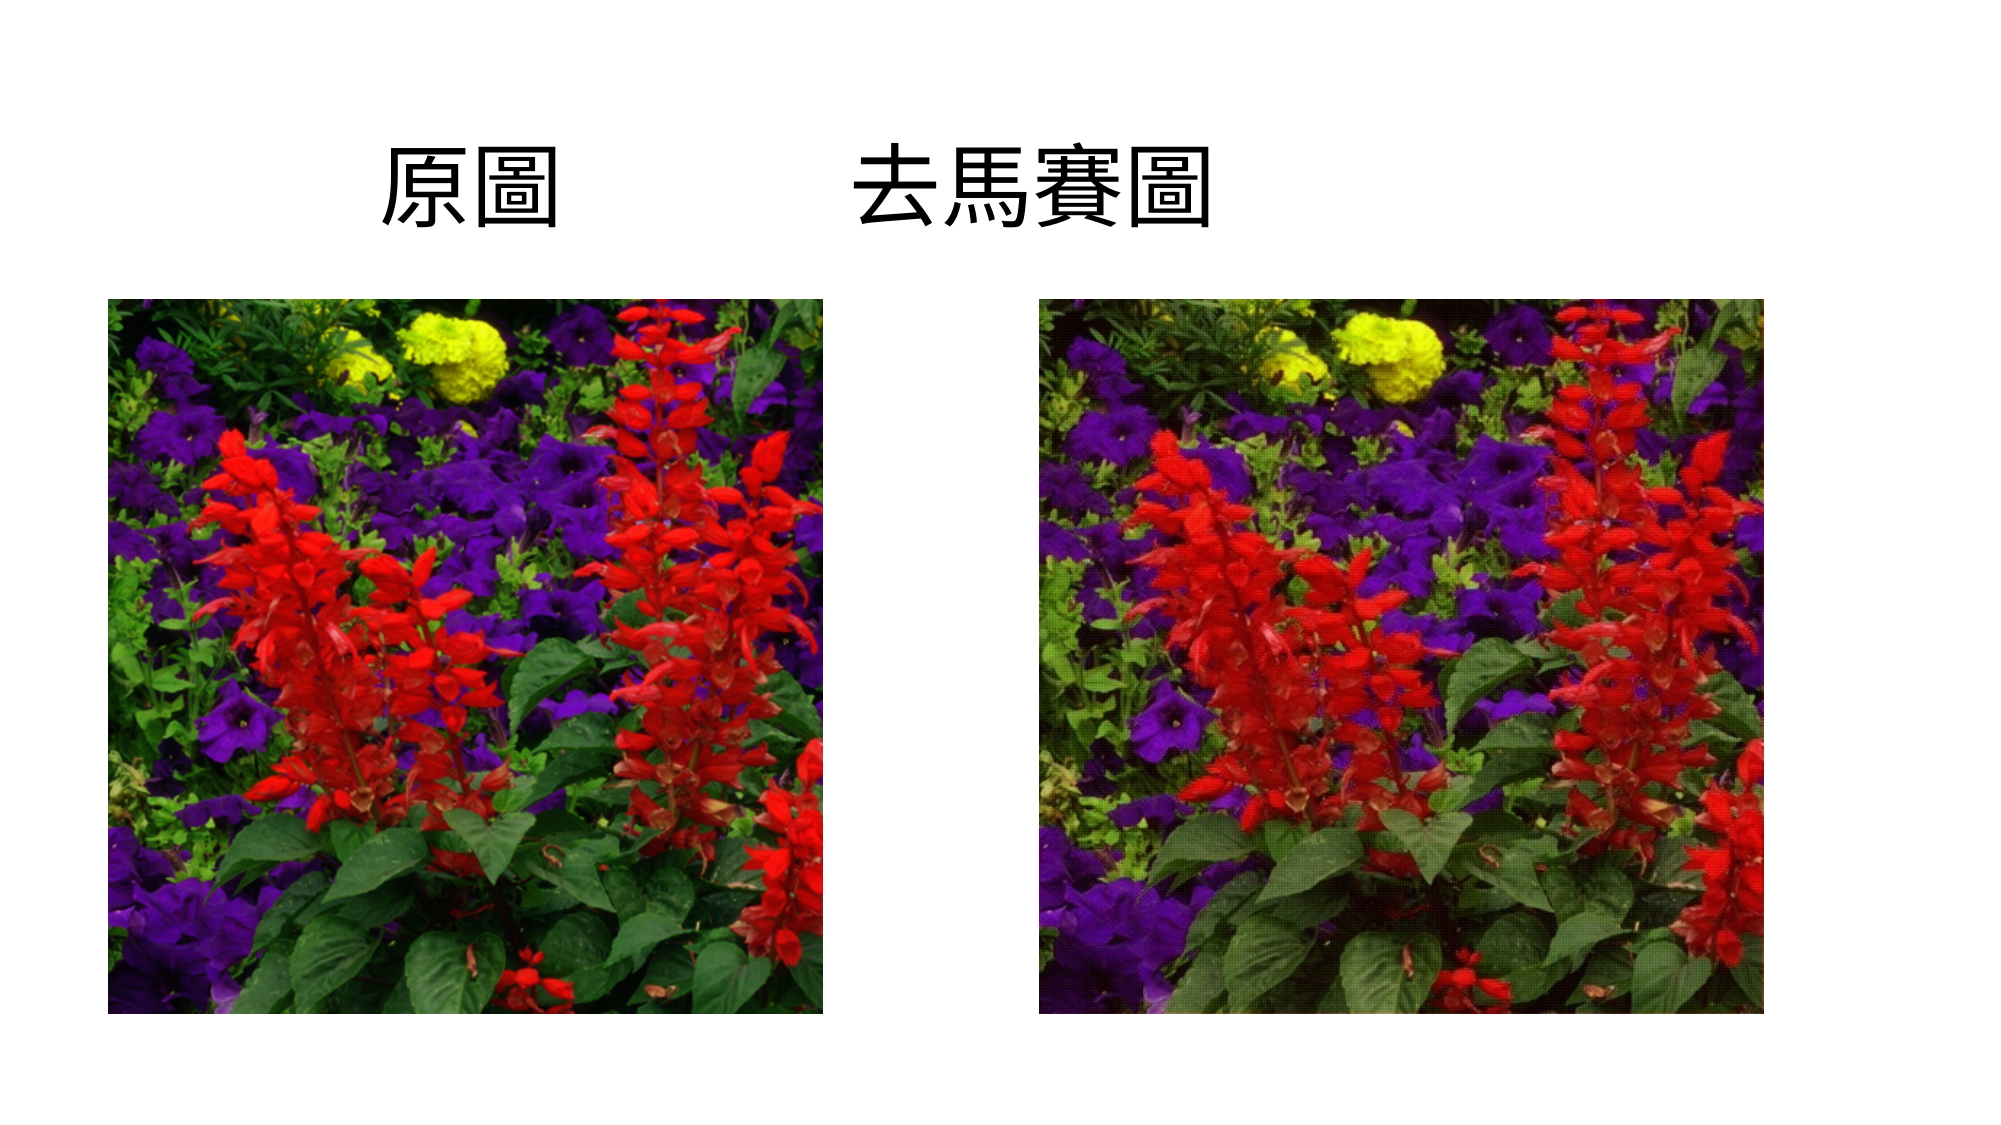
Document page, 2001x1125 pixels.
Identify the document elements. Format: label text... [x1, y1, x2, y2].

title 原圖 去馬賽圖 [137, 82, 1863, 300]
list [108, 299, 823, 1014]
picture [1039, 299, 1764, 1014]
